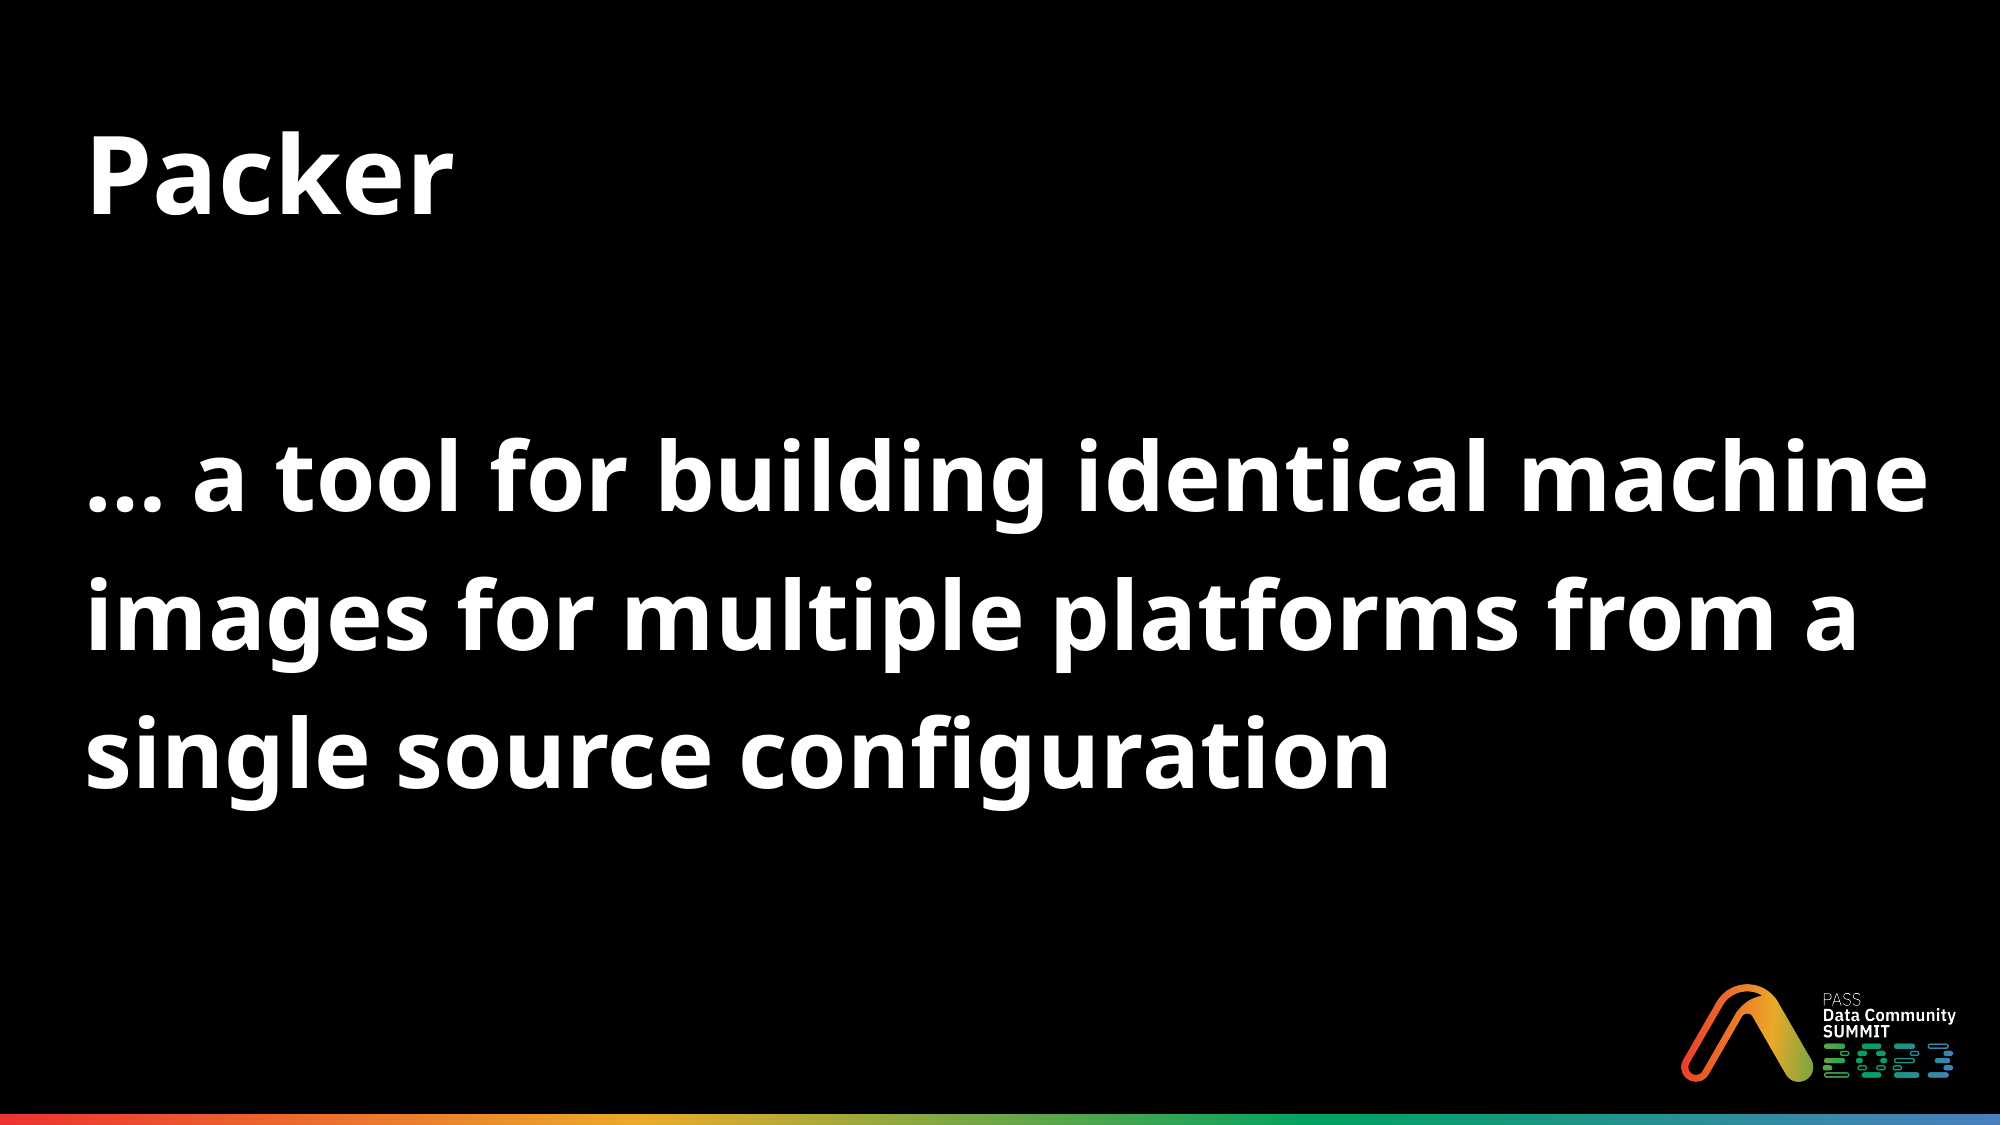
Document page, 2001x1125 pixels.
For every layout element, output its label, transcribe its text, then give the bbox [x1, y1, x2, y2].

title Packer … a tool for building identical machine images for multiple platforms from a single source configuration [69, 72, 1958, 1090]
picture [0, 1114, 2000, 1125]
